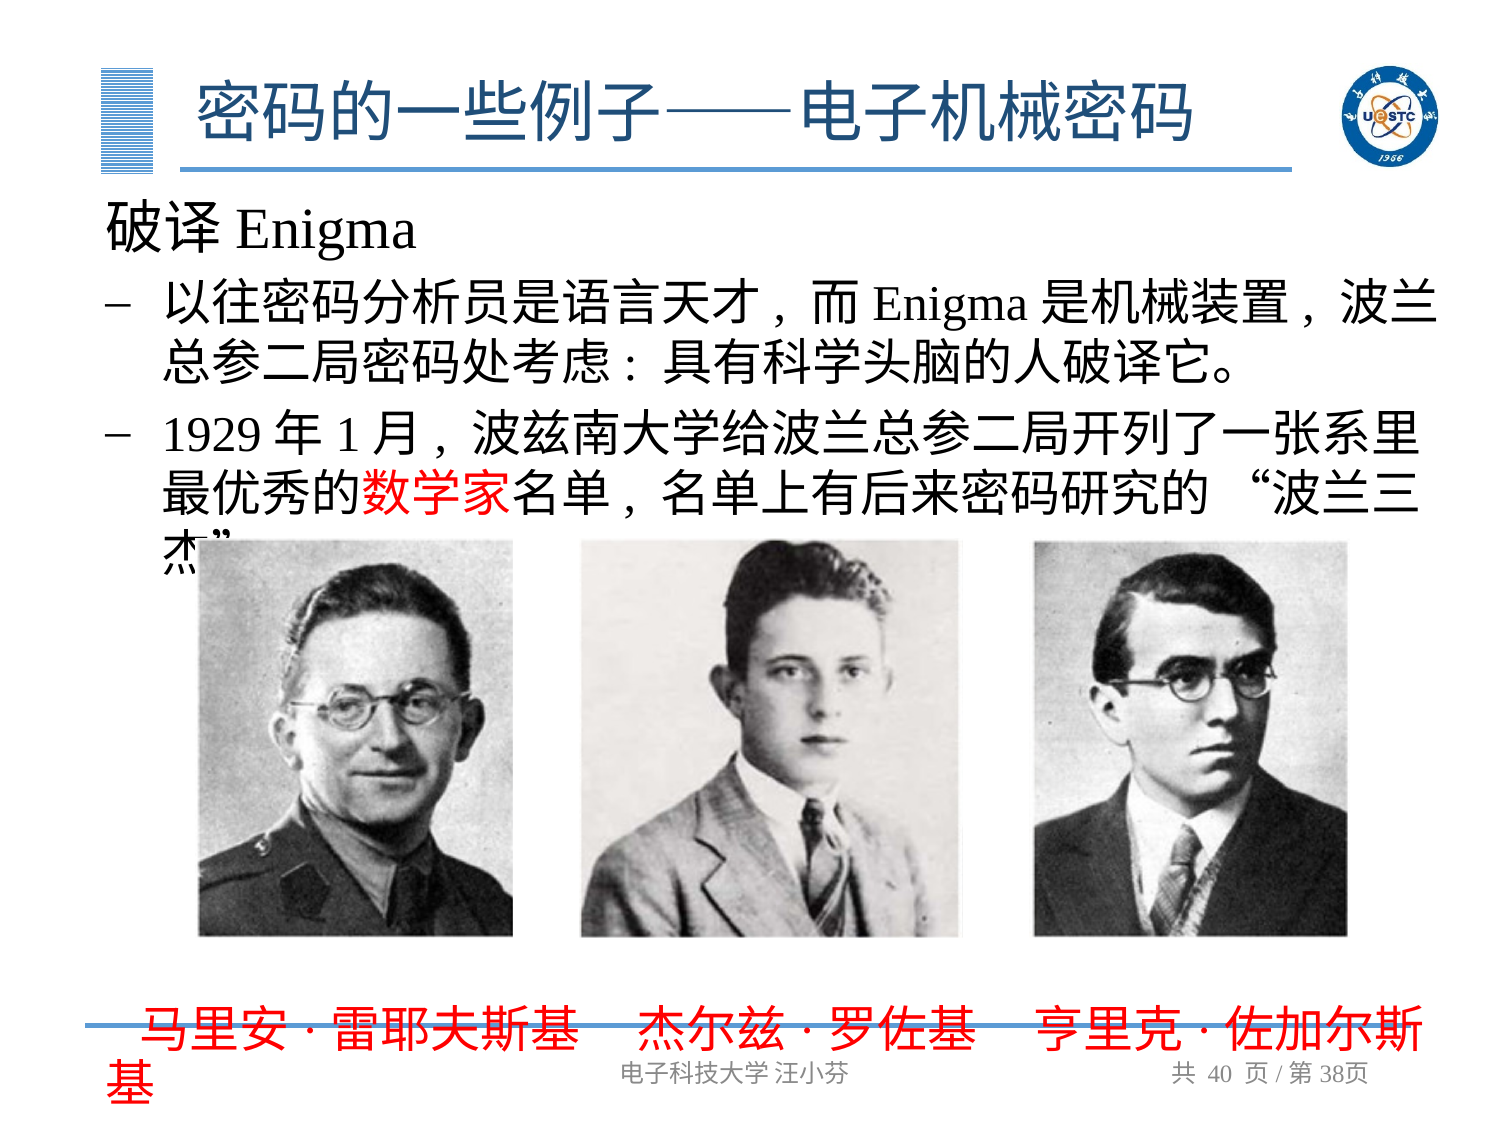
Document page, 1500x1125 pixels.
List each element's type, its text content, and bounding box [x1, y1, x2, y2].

text_box 共 40 页/第38页 [1046, 1042, 1385, 1103]
title 密码的一些例子——电子机械密码 [180, 59, 1293, 170]
picture [195, 538, 513, 938]
text_box 破译Enigma 以往密码分析员是语言天才, 而Enigma是机械装置, 波兰总参二局密码处考虑: 具有科学头脑的人破译它。 1929年1月, 波兹南大学给波兰总参二局开列了一张系里最优秀的数学家名单, 名单上有后来密码研究的 “波兰三杰”。 马里安·雷耶夫斯基 杰尔兹·罗佐基 亨里克·佐加尔斯基 [90, 182, 1463, 1013]
picture [1029, 538, 1350, 938]
footer 电子科技大学 汪小芬 [444, 1042, 1025, 1103]
picture [1339, 63, 1440, 171]
picture [579, 538, 963, 938]
